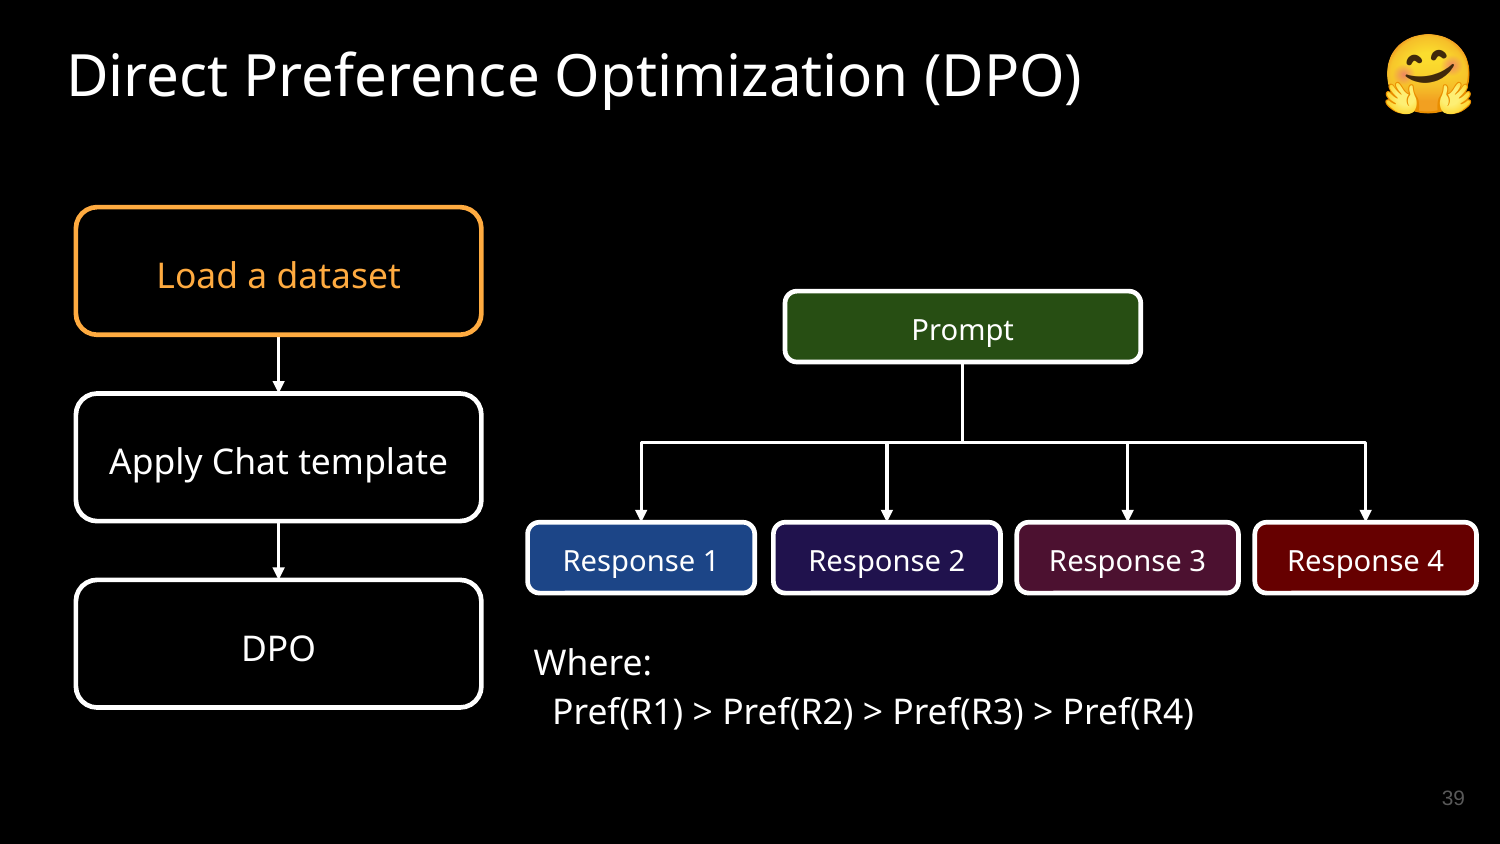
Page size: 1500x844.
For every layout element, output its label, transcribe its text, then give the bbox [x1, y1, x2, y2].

slide_number 39 [1389, 764, 1480, 830]
picture [1383, 29, 1474, 120]
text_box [721, 280, 883, 604]
text_box Response 4 [1254, 522, 1477, 594]
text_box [964, 359, 1078, 525]
text_box DPO [75, 579, 482, 708]
text_box Apply Chat template [75, 393, 482, 522]
text_box Response 1 [527, 522, 716, 594]
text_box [1083, 240, 1245, 644]
title Direct Preference Optimization (DPO) [51, 23, 1449, 117]
text_box Prompt [887, 291, 1078, 362]
text_box Load a dataset [75, 207, 482, 335]
text_box Response 3 [1016, 533, 1078, 594]
list Where: Pref(R1) > Pref(R2) > Pref(R3) > Pref(R4) [518, 618, 1480, 747]
text_box Response 2 [887, 522, 1001, 594]
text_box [844, 403, 959, 481]
